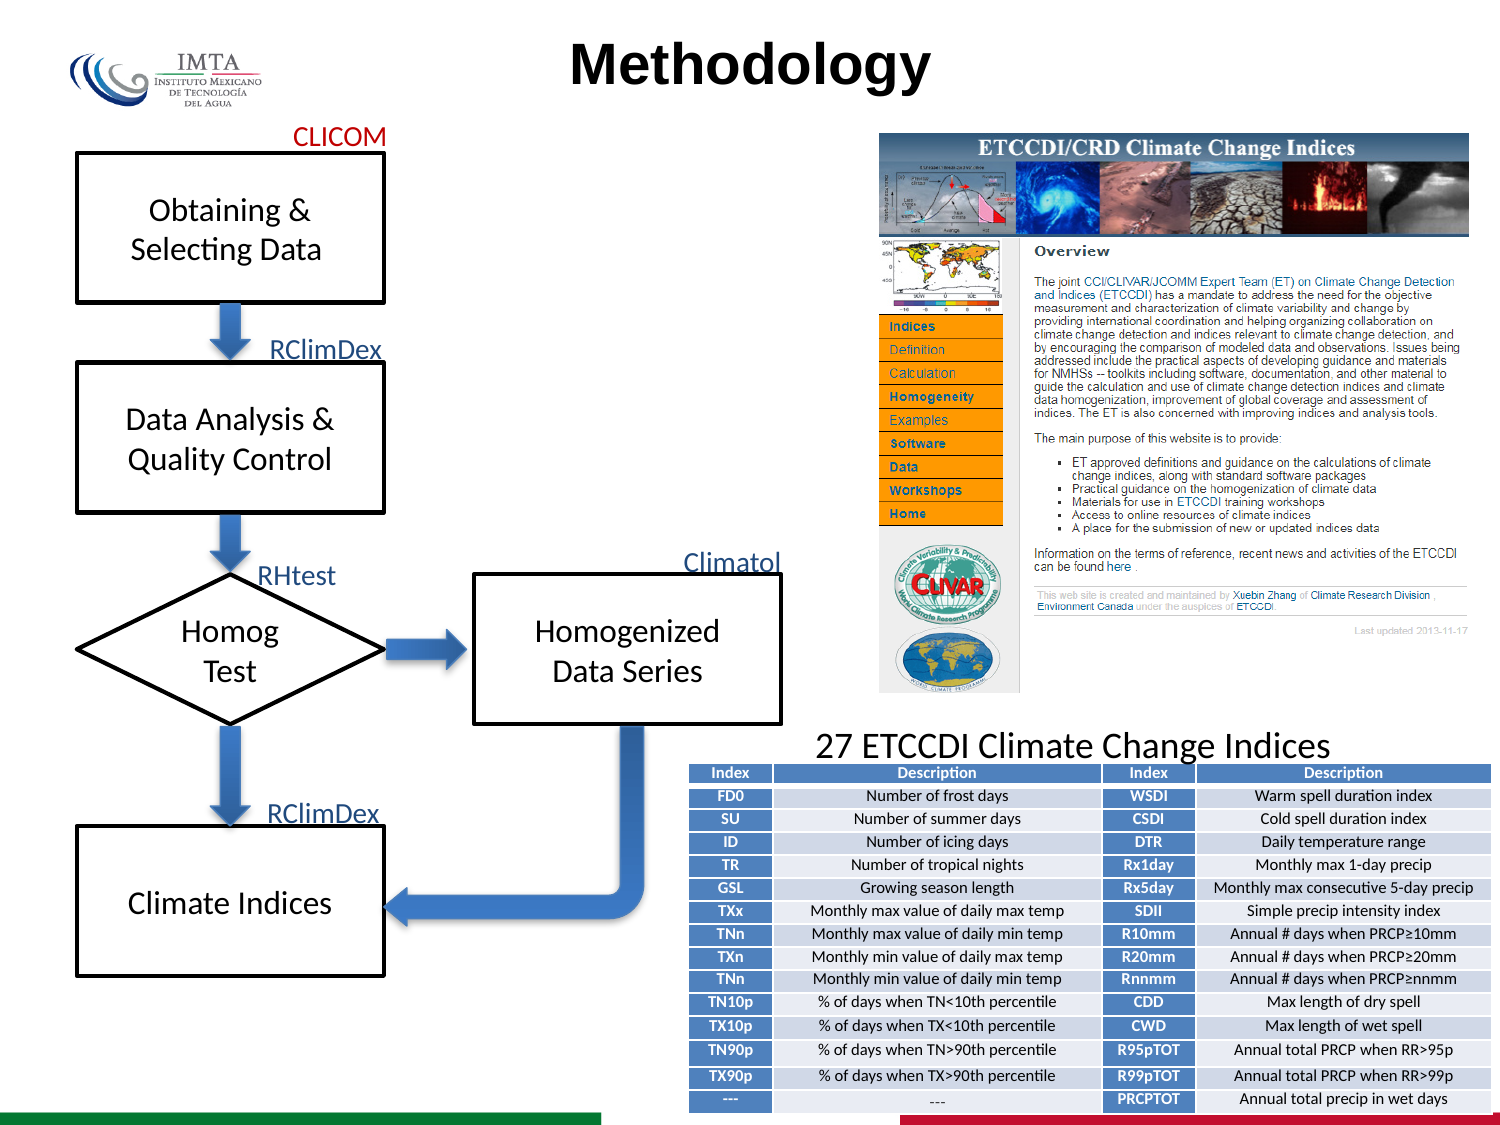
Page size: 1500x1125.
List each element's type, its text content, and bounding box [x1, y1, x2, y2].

table_cell CSDI [1103, 810, 1195, 831]
table_header Description [774, 764, 1101, 783]
table_cell TX90p [689, 1068, 772, 1089]
table_cell Rnnmm [1103, 971, 1195, 992]
table_cell R10mm [1103, 925, 1195, 946]
table_cell % of days when TX<10th percentile [774, 1017, 1101, 1039]
text_box [209, 725, 251, 827]
text_box 27 ETCCDI Climate Change Indices [800, 713, 1347, 773]
table_cell TNn [689, 971, 772, 992]
table_cell Annual # days when PRCP≥10mm [1197, 925, 1491, 946]
table_cell Number of icing days [774, 833, 1101, 854]
text_box [209, 514, 251, 572]
table_cell Monthly max value of daily min temp [774, 925, 1101, 946]
text_box Homogenized Data Series [472, 572, 783, 726]
table_cell Monthly max value of daily max temp [774, 902, 1101, 923]
text_box Obtaining & Selecting Data [75, 151, 386, 305]
text_box [209, 303, 251, 361]
table_cell GSL [689, 879, 772, 900]
text_box Data Analysis & Quality Control [75, 360, 386, 515]
table_cell TR [689, 856, 772, 877]
table_cell Monthly min value of daily min temp [774, 971, 1101, 992]
text_box [383, 725, 645, 927]
table_cell ID [689, 833, 772, 854]
table_cell Simple precip intensity index [1197, 902, 1491, 923]
text_box [386, 628, 468, 670]
table_cell Annual total PRCP when RR>99p [1197, 1068, 1491, 1089]
table_cell % of days when TX>90th percentile [774, 1068, 1101, 1089]
text_box Homog Test [74, 575, 381, 725]
table_cell DTR [1103, 833, 1195, 854]
table_cell Rx1day [1103, 856, 1195, 877]
table_cell TN90p [689, 1041, 772, 1066]
table_cell Warm spell duration index [1197, 789, 1491, 808]
table_cell Max length of dry spell [1197, 994, 1491, 1015]
table_cell CDD [1103, 994, 1195, 1015]
table_cell TXn [689, 948, 772, 969]
table_cell TXx [689, 902, 772, 923]
table_cell % of days when TN>90th percentile [774, 1041, 1101, 1066]
table_cell Max length of wet spell [1197, 1017, 1491, 1039]
table_cell TN10p [689, 994, 772, 1015]
table_cell Annual # days when PRCP≥nnmm [1197, 971, 1491, 992]
table_cell WSDI [1103, 789, 1195, 808]
table_cell Number of summer days [774, 810, 1101, 831]
table_cell Annual total PRCP when RR>95p [1197, 1041, 1491, 1066]
picture [0, 0, 1500, 1125]
table_cell Monthly max consecutive 5-day precip [1197, 879, 1491, 900]
table_cell FD0 [689, 789, 772, 808]
table_cell TX10p [689, 1017, 772, 1039]
text_box Climate Indices [75, 824, 386, 978]
table_cell Annual # days when PRCP≥20mm [1197, 948, 1491, 969]
table_cell Annual total precip in wet days [1197, 1091, 1491, 1113]
table_header Index [689, 764, 772, 783]
text_box Climatol [668, 535, 797, 586]
table_cell SDII [1103, 902, 1195, 923]
text_box RClimDex [252, 786, 395, 837]
text_box RHtest [242, 549, 352, 599]
table_cell Cold spell duration index [1197, 810, 1491, 831]
table_cell Number of frost days [774, 789, 1101, 808]
table_cell PRCPTOT [1103, 1091, 1195, 1113]
table_cell --- [689, 1091, 772, 1113]
table_cell Number of tropical nights [774, 856, 1101, 877]
text_box Methodology [170, 19, 1332, 104]
text_box RClimDex [254, 322, 398, 373]
table_cell Monthly min value of daily max temp [774, 948, 1101, 969]
table_header Index [1103, 773, 1195, 783]
table_cell R20mm [1103, 948, 1195, 969]
table_cell Daily temperature range [1197, 833, 1491, 854]
table_cell R95pTOT [1103, 1041, 1195, 1066]
table_cell Monthly max 1-day precip [1197, 856, 1491, 877]
table_cell % of days when TN<10th percentile [774, 994, 1101, 1015]
table_cell TNn [689, 925, 772, 946]
table_cell SU [689, 810, 772, 831]
table_cell --- [774, 1091, 1101, 1113]
table_cell CWD [1103, 1017, 1195, 1039]
table_cell R99pTOT [1103, 1068, 1195, 1089]
table_header Description [1197, 764, 1491, 783]
text_box CLICOM [278, 110, 403, 160]
table_cell Rx5day [1103, 879, 1195, 900]
table_cell Growing season length [774, 879, 1101, 900]
